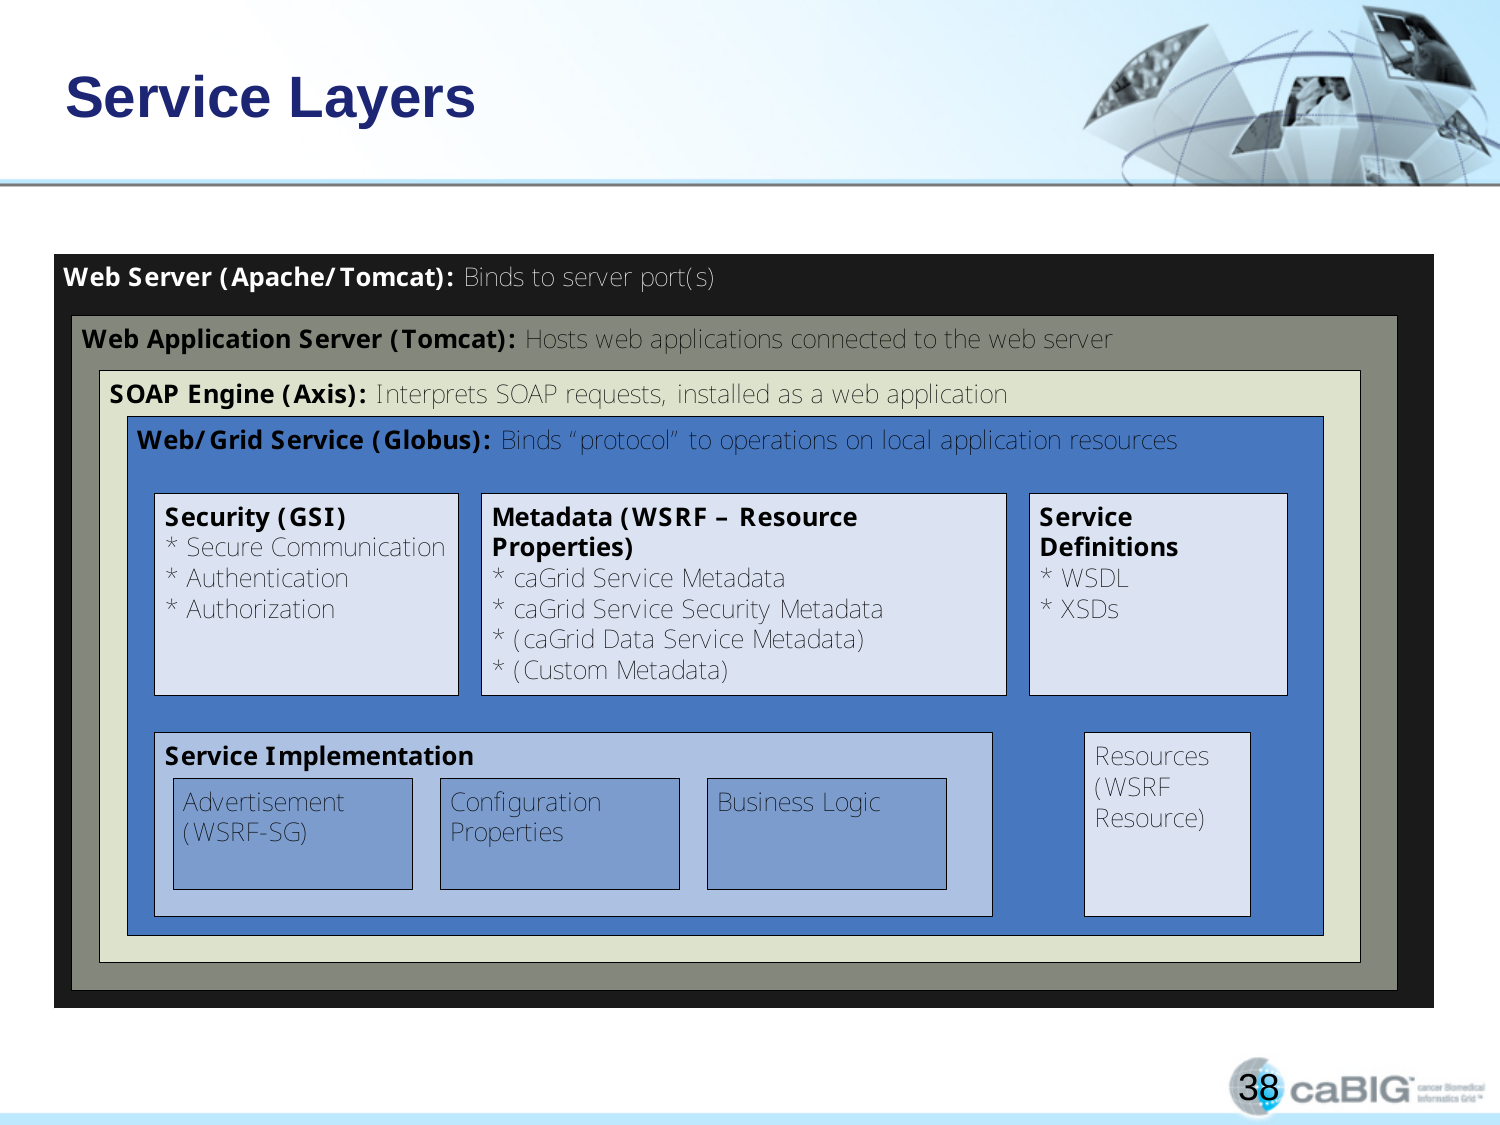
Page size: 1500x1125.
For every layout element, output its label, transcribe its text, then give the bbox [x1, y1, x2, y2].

picture [0, 0, 1500, 1125]
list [49, 250, 1438, 1012]
title Service Layers [49, 0, 1176, 188]
